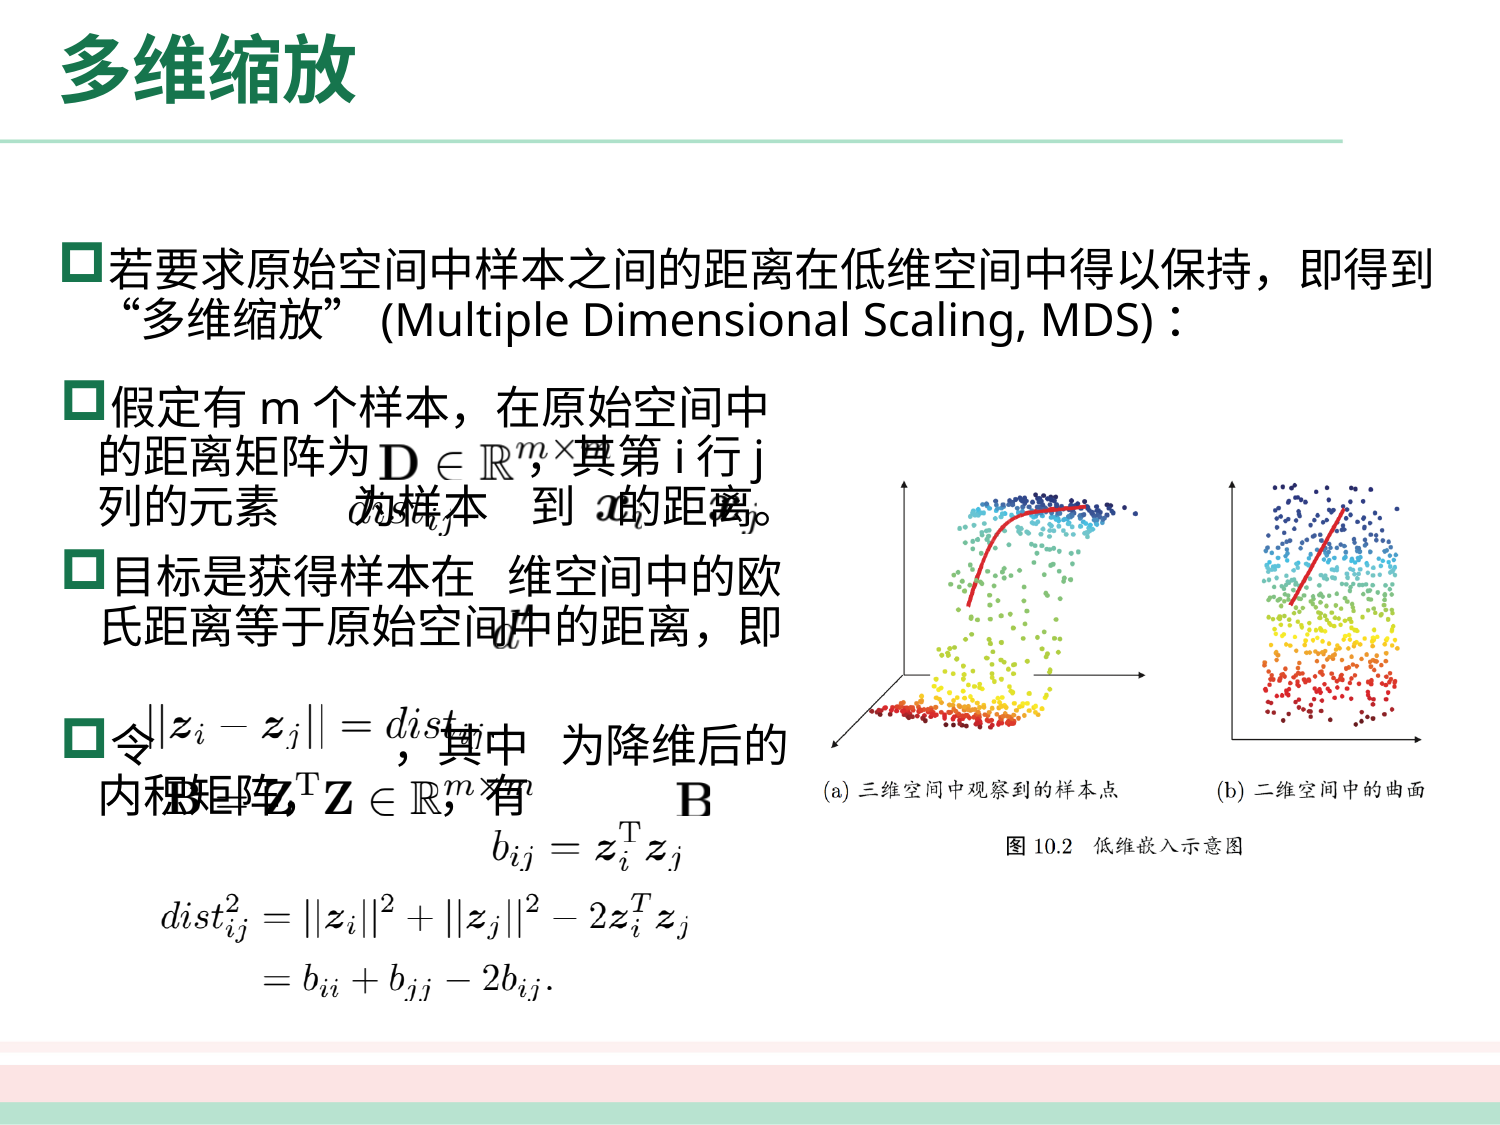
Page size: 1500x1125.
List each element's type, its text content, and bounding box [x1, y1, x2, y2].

picture [0, 0, 1500, 1125]
text_box 假定有m个样本，在原始空间中的距离矩阵为 ，其第i行j列的元素 为样本 到 的距离。 目标是获得样本在 维空间中的欧氏距离等于原始空间中的距离，即 令 ，其中 为降维后的内积矩阵， ，有 [44, 377, 812, 969]
title 多维缩放 [42, 8, 1223, 138]
list 若要求原始空间中样本之间的距离在低维空间中得以保持，即得到“多维缩放”(Multiple Dimensional Scaling, MDS)： [42, 239, 1459, 952]
